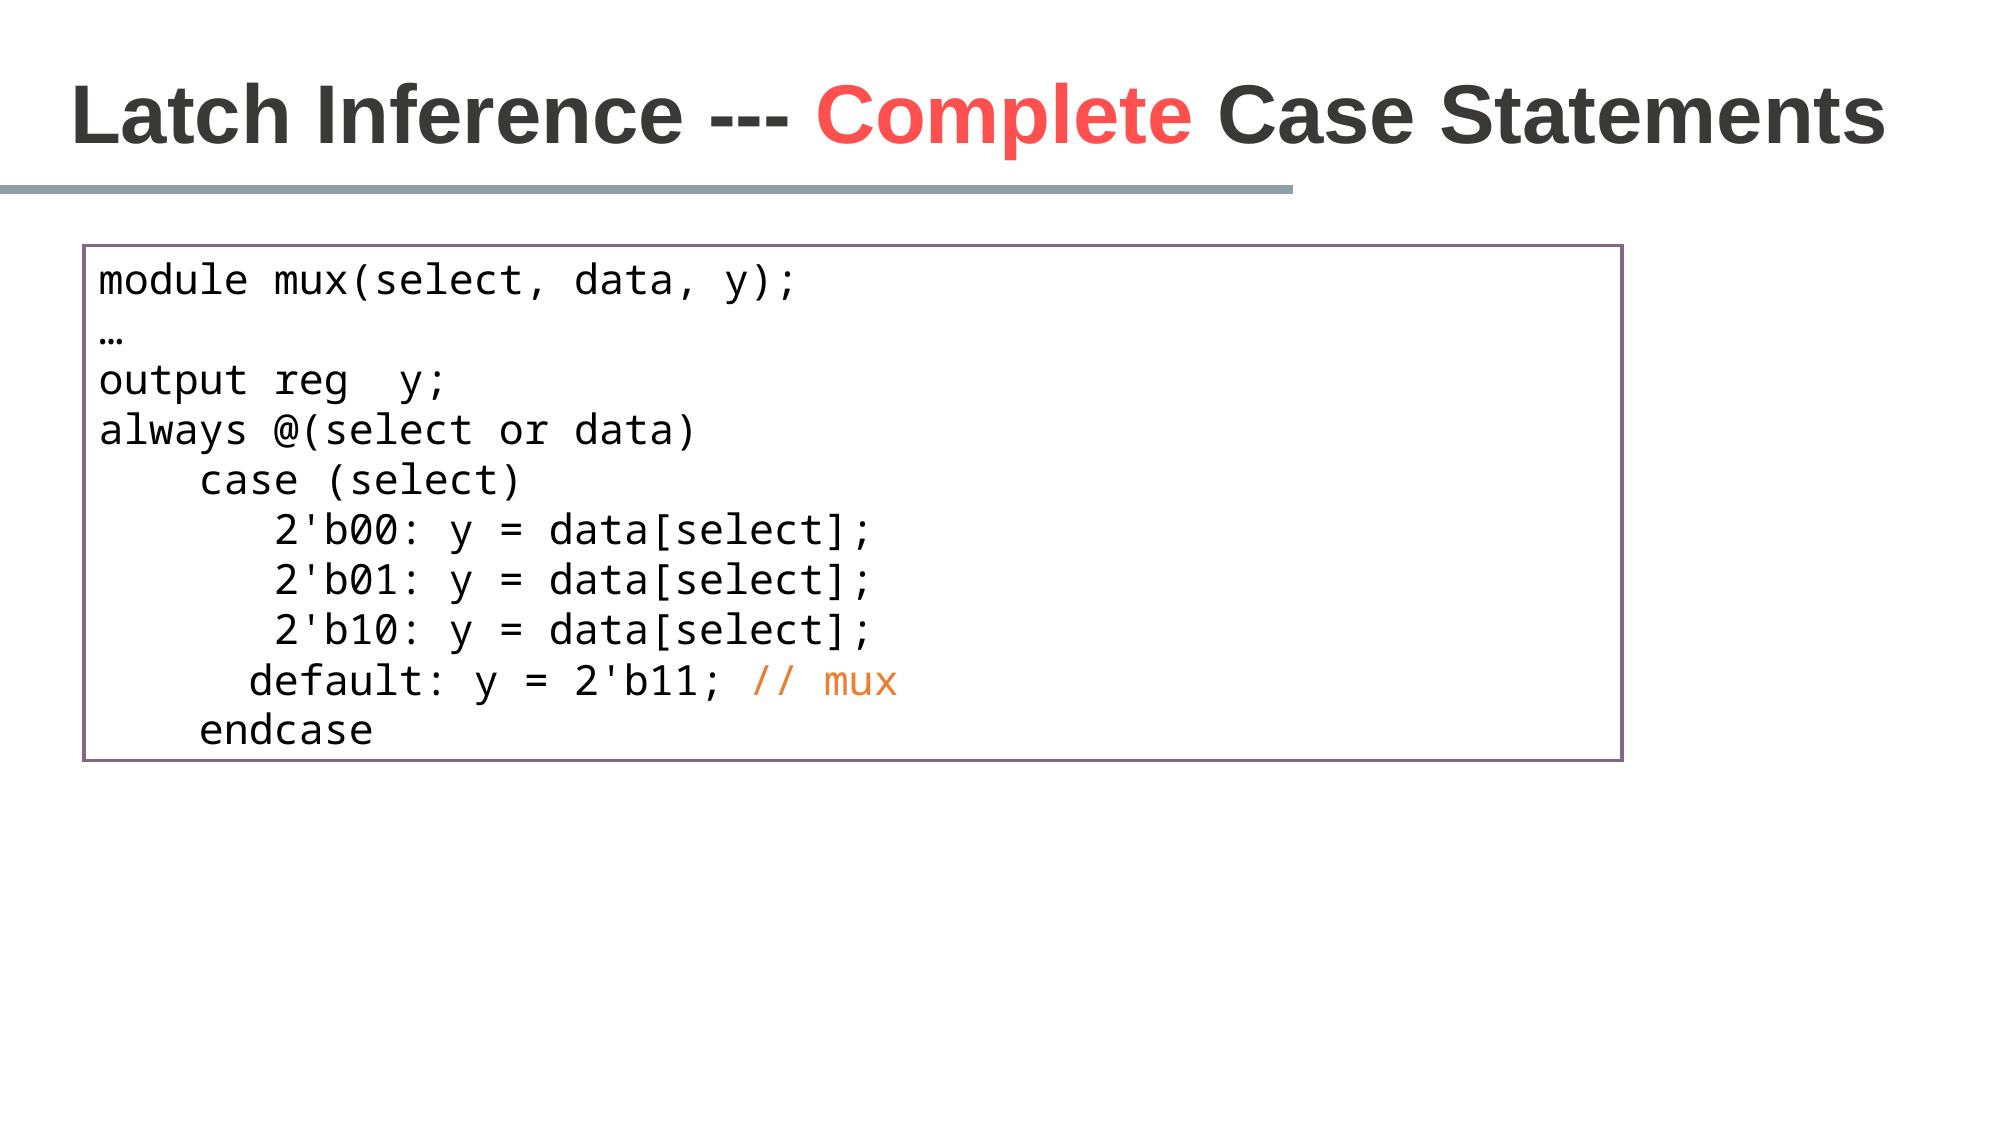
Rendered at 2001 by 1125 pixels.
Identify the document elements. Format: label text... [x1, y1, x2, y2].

title Latch Inference --- Complete Case Statements [55, 53, 1979, 180]
text_box module mux(select, data, y); … output reg y; always @(select or data) case (select) 2'b00: y = data[select]; 2'b01: y = data[select]; 2'b10: y = data[select]; default: y = 2'b11; // mux endcase [84, 245, 1622, 761]
